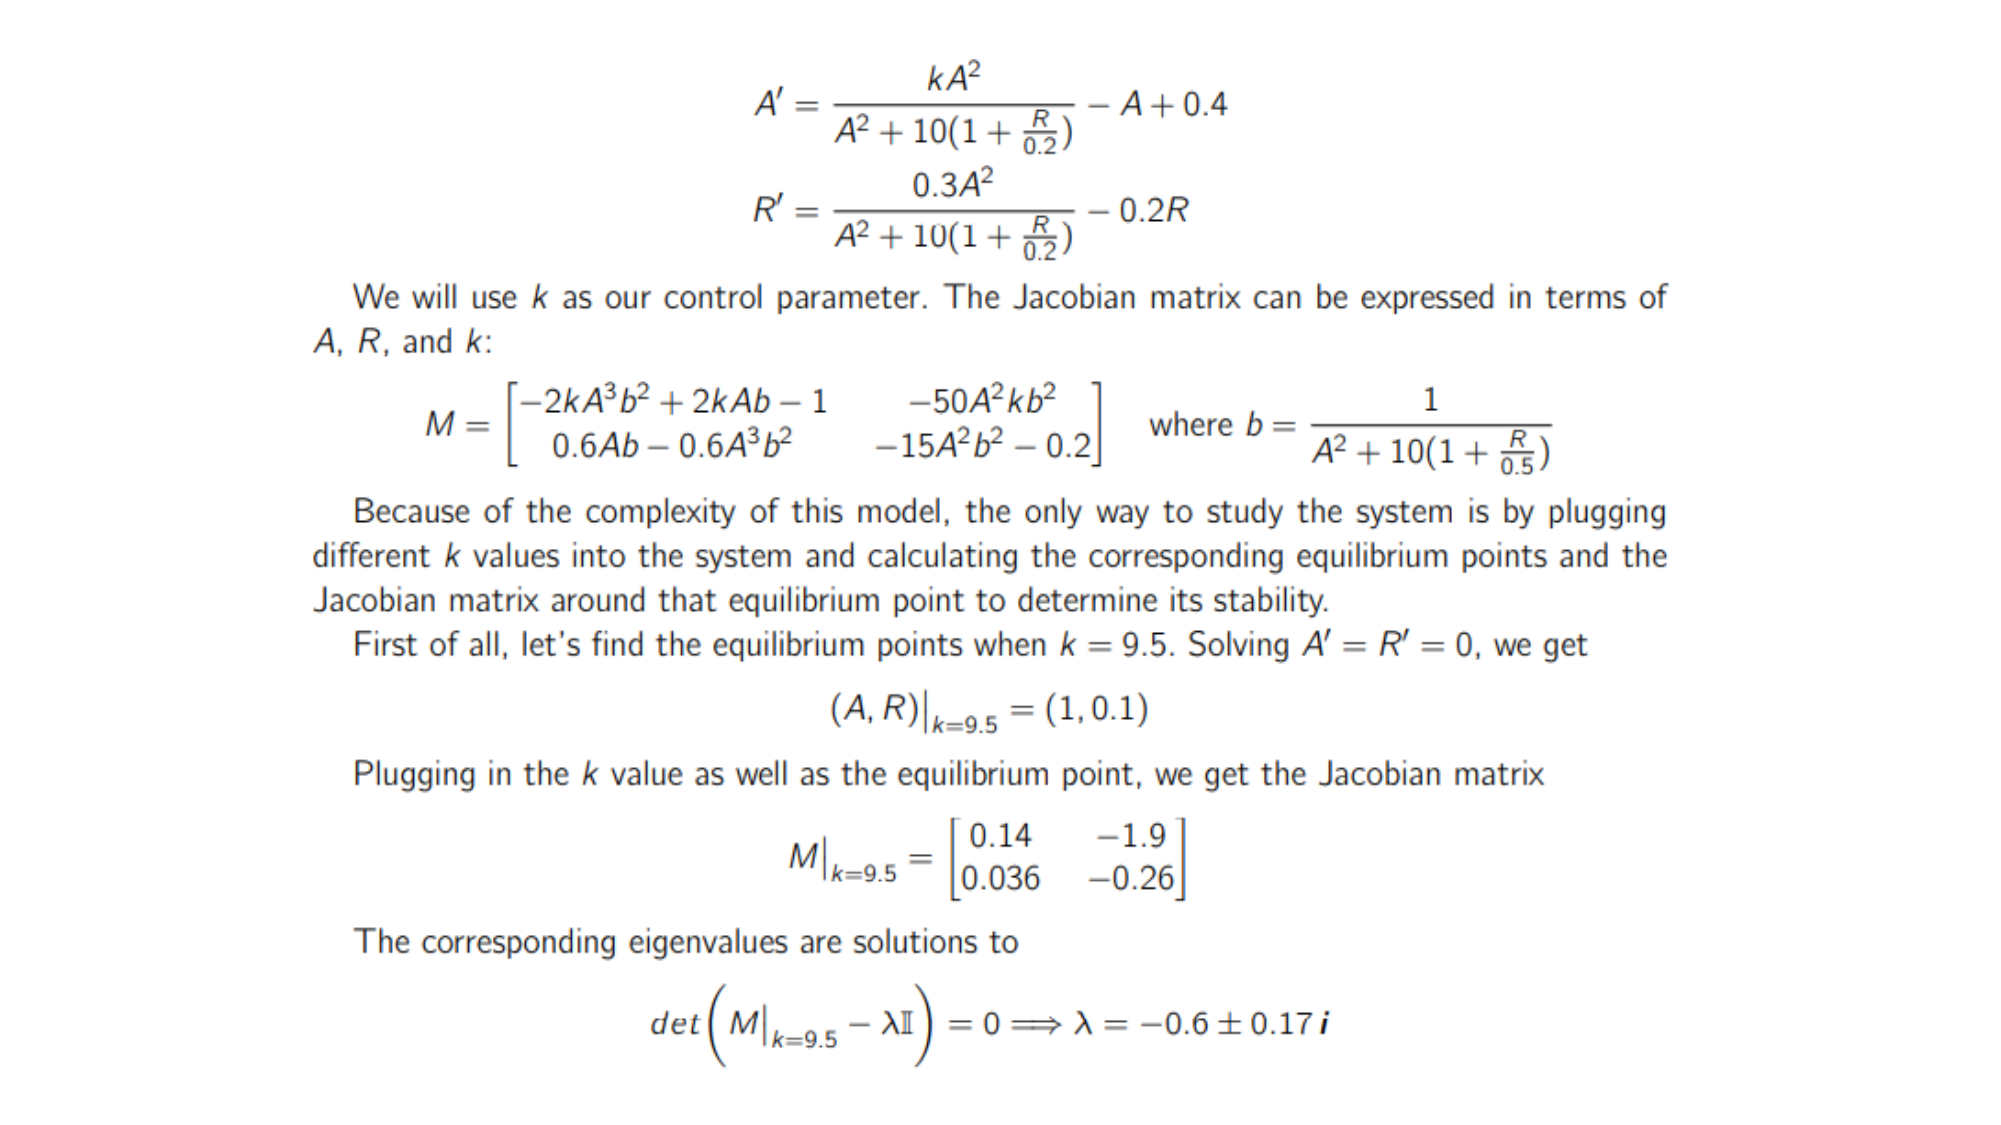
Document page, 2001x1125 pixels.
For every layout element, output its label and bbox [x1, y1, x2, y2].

picture [293, 54, 1698, 1082]
